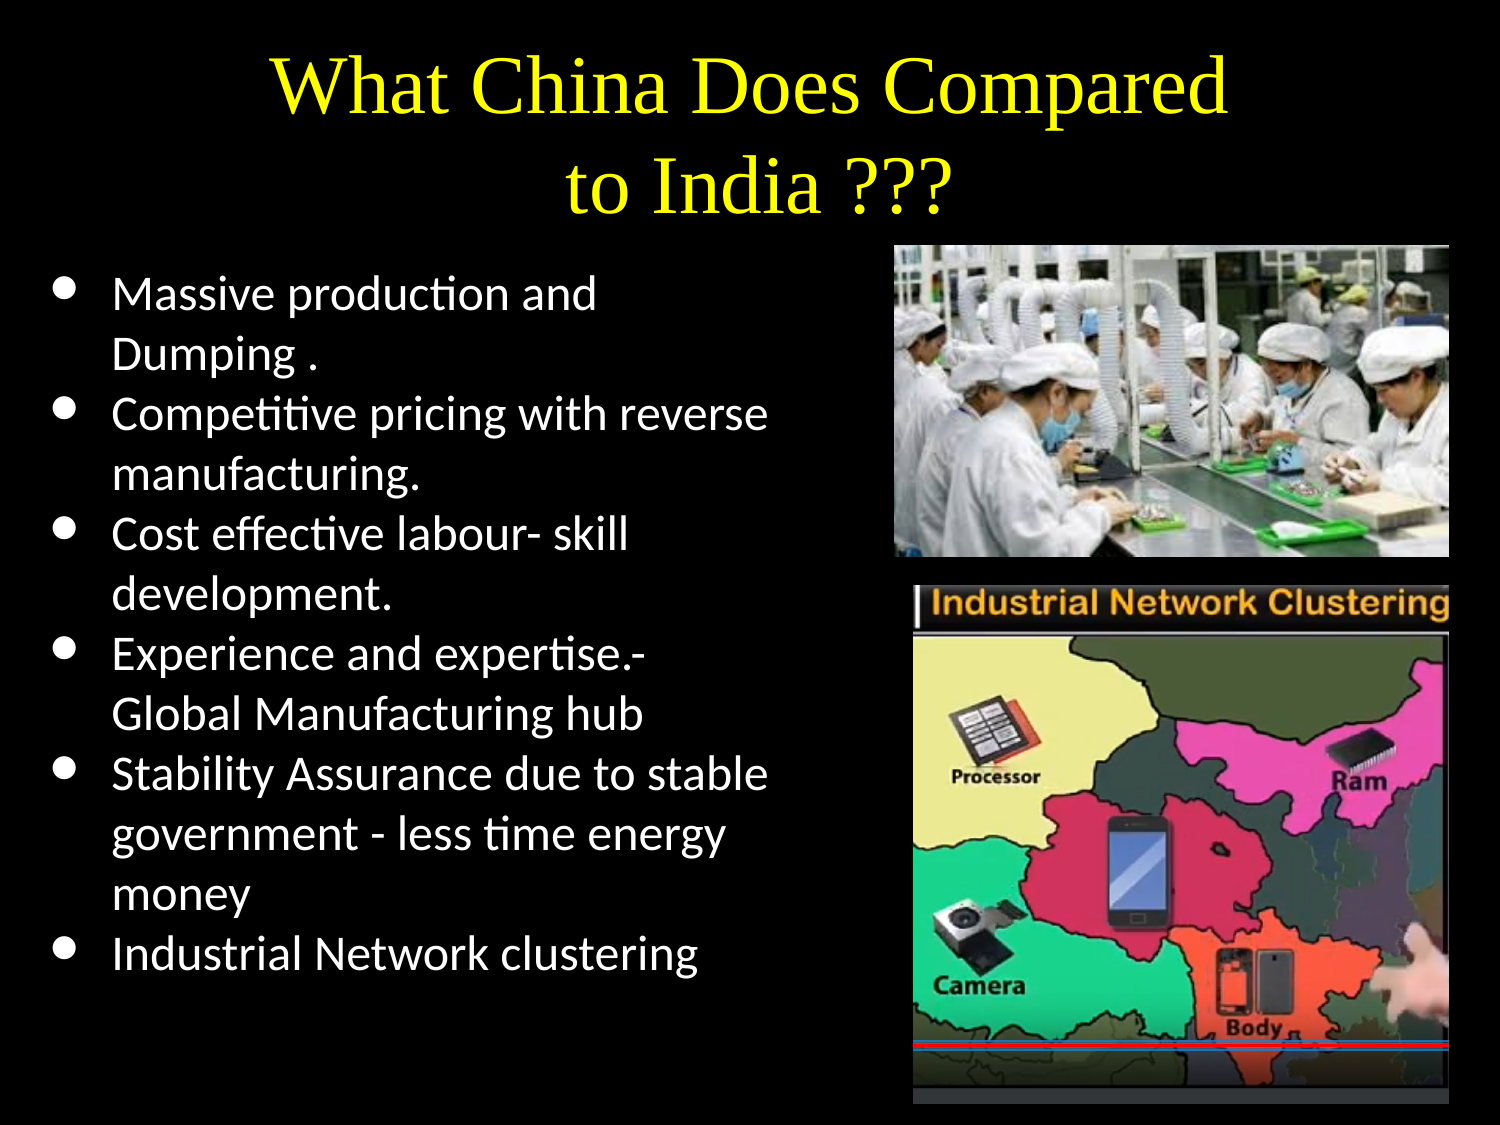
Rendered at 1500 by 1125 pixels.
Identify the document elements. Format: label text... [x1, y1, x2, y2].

text_box Massive production and Dumping . Competitive pricing with reverse manufacturing. Cost effective labour- skill development. Experience and expertise.- Global Manufacturing hub Stability Assurance due to stable government - less time energy money Industrial Network clustering [21, 245, 801, 1125]
title What China Does Compared to India ??? [51, 105, 1449, 246]
picture [913, 584, 1450, 1105]
picture [893, 245, 1450, 557]
